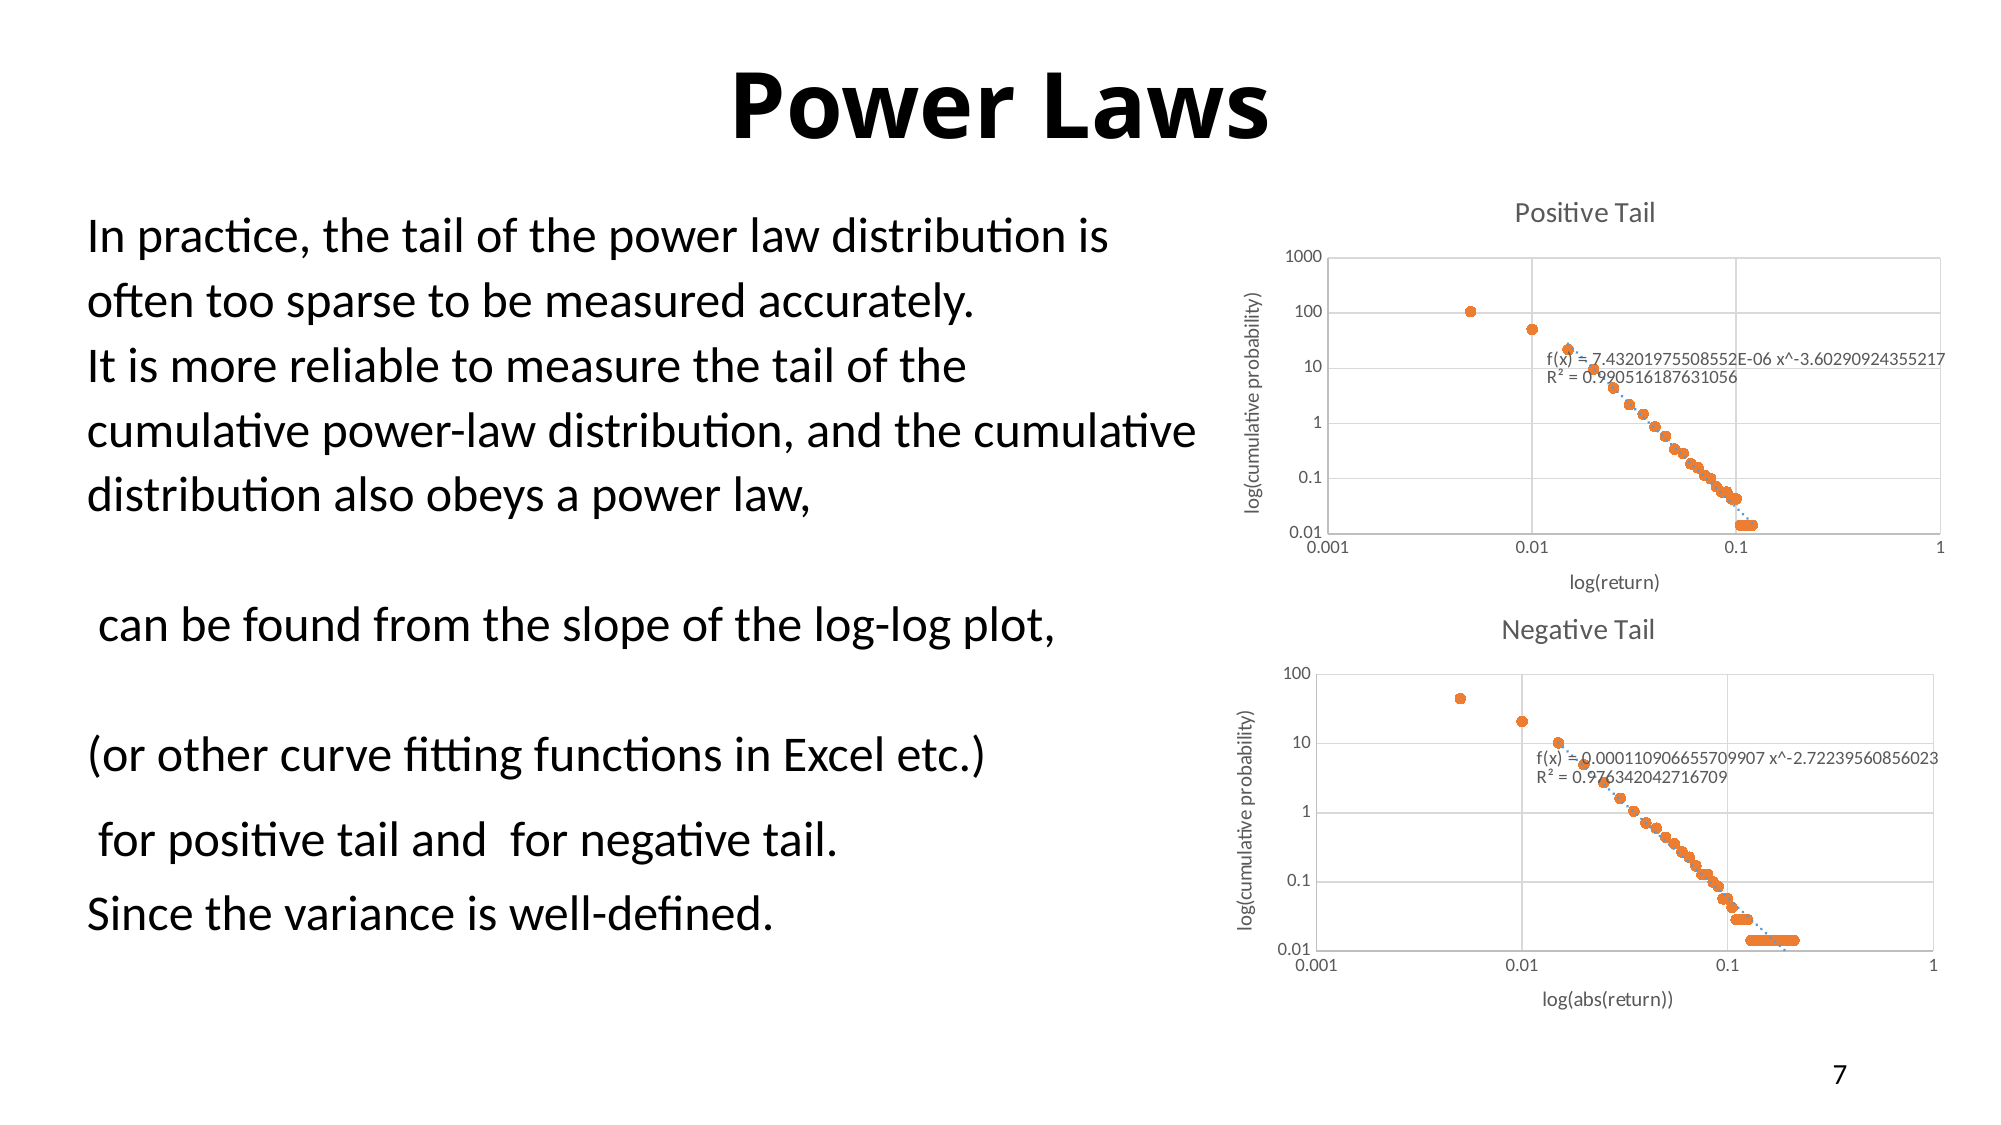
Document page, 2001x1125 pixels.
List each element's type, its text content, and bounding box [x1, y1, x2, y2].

slide_number 7 [1412, 1043, 1863, 1103]
title Power Laws [249, 49, 1750, 167]
chart [1203, 175, 1961, 1043]
